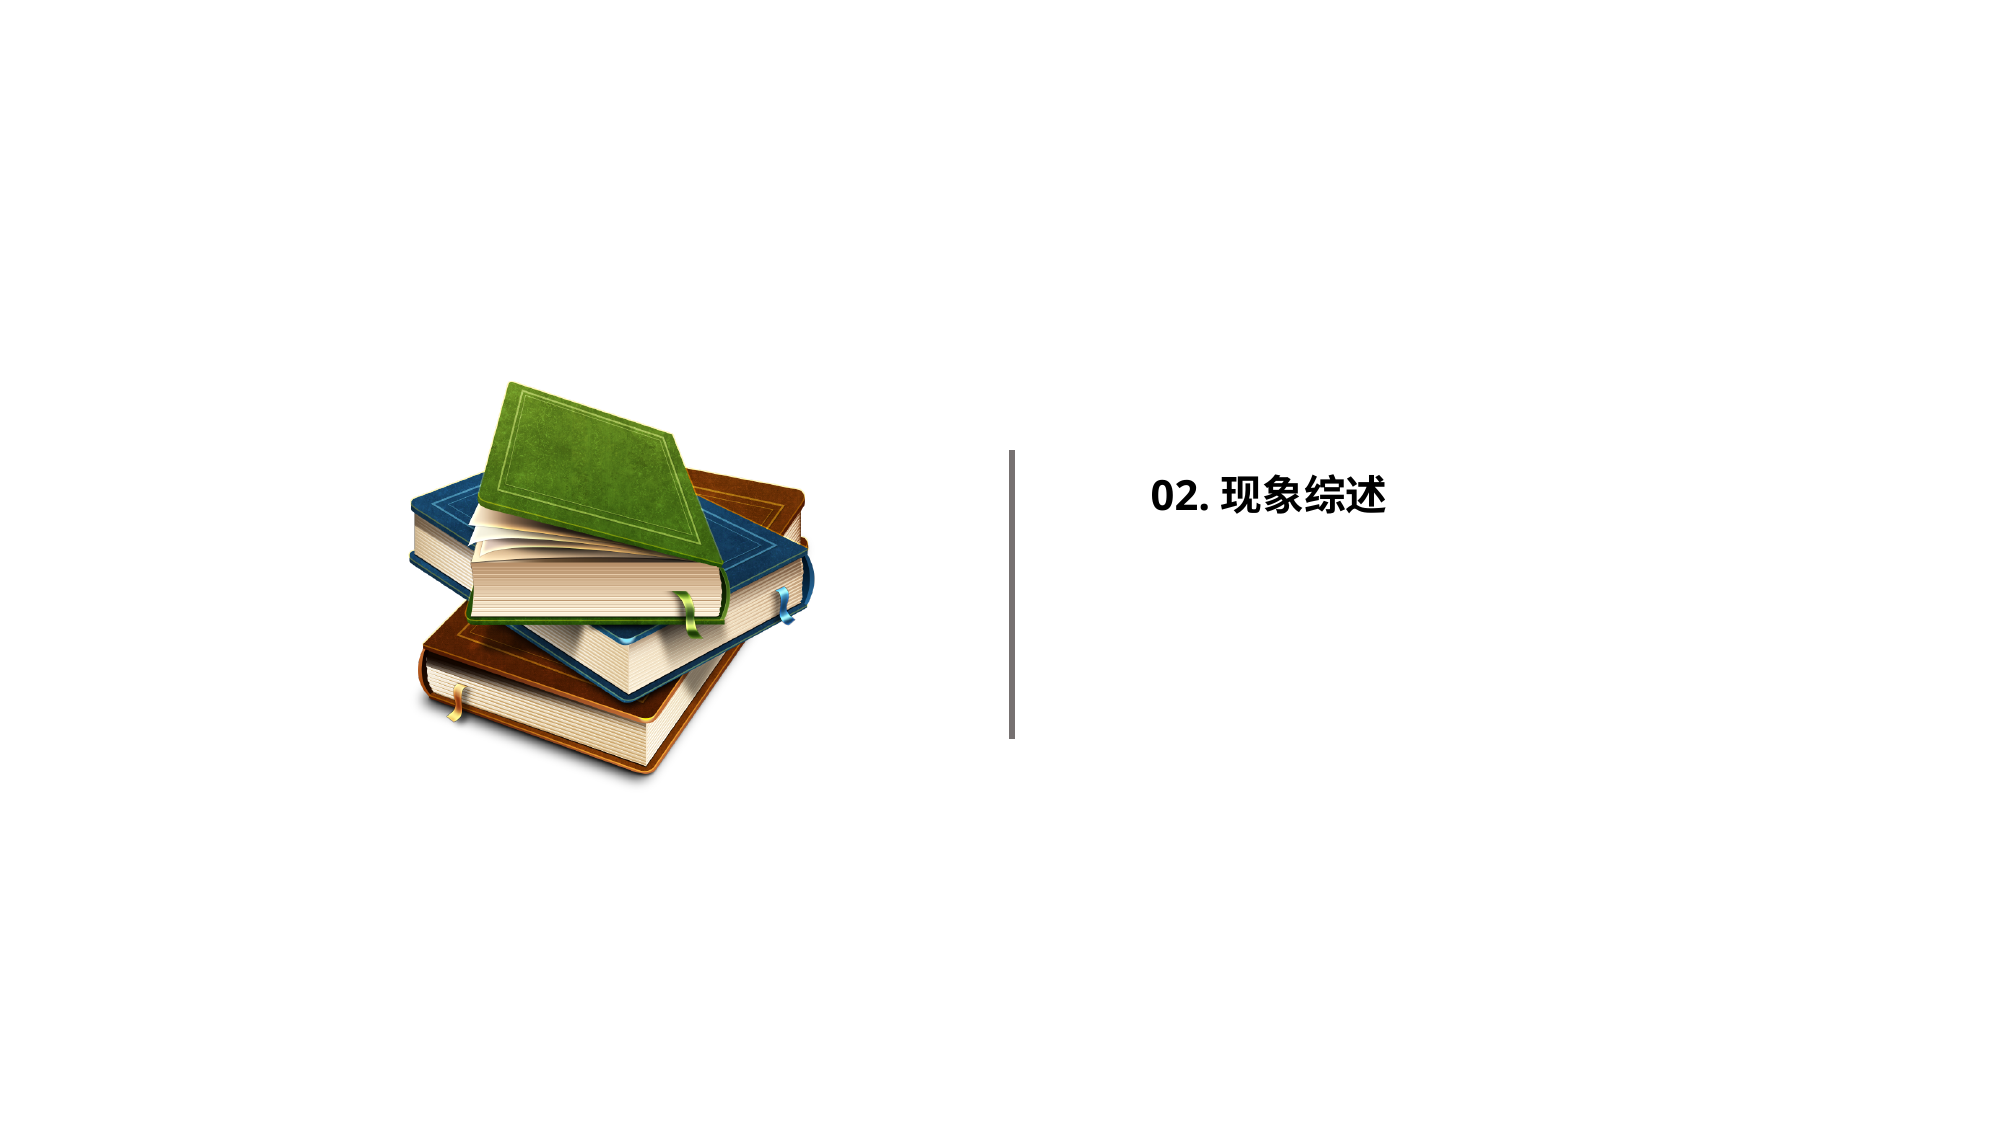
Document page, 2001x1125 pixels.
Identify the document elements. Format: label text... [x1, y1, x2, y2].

picture [232, 249, 975, 869]
text_box 02.现象综述 [1135, 461, 1770, 527]
